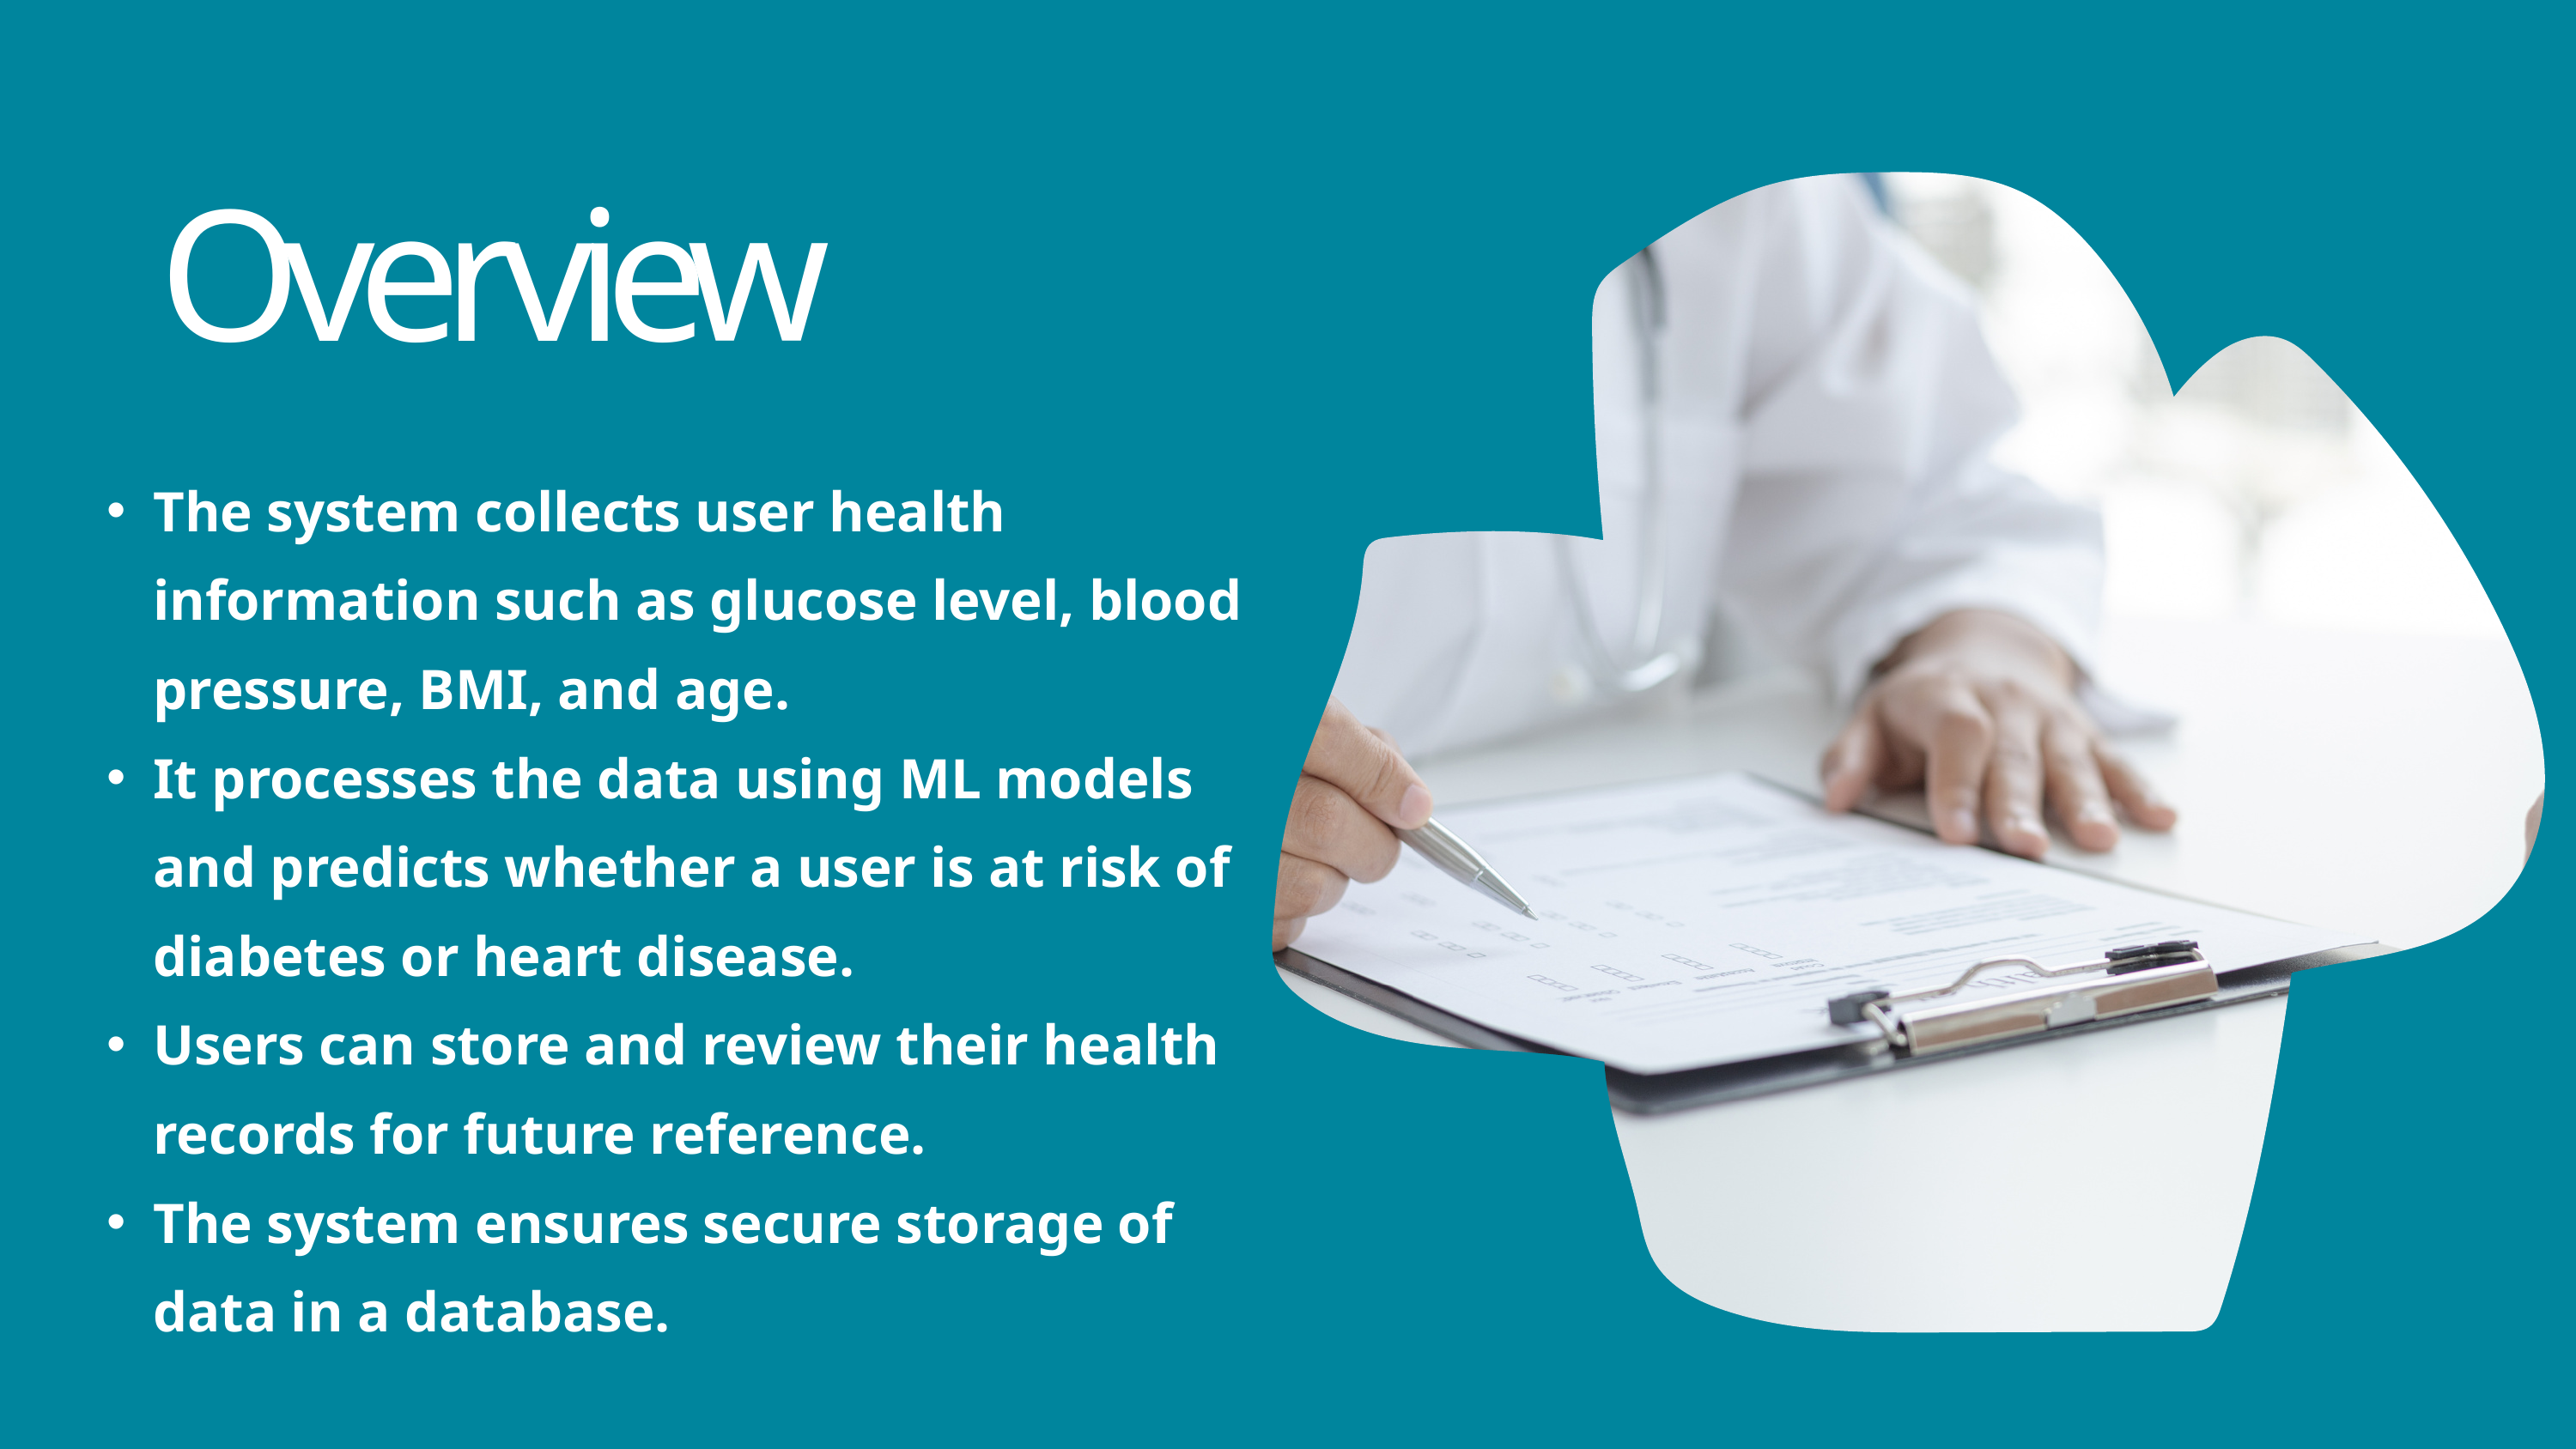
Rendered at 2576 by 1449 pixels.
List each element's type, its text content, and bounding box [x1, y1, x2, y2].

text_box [1272, 172, 2546, 1333]
text_box The system collects user health information such as glucose level, blood pressure, BMI, and age. It processes the data using ML models and predicts whether a user is at risk of diabetes or heart disease. Users can store and review their health records for future reference. The system ensures secure storage of data in a database. [60, 453, 1257, 1433]
text_box Overview [159, 203, 1267, 378]
